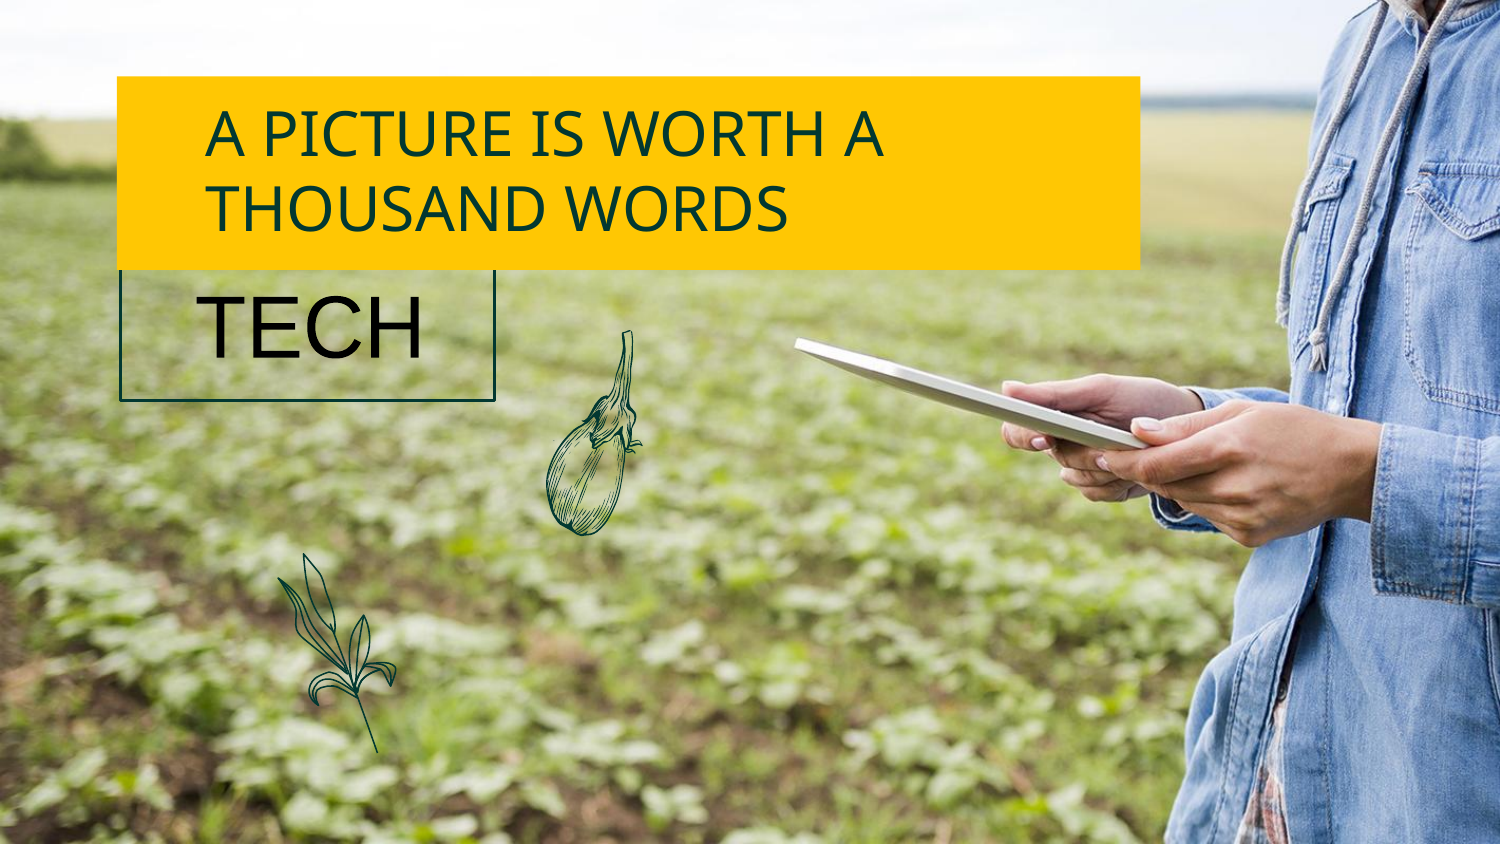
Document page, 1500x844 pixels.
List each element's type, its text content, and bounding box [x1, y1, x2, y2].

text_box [296, 546, 388, 760]
picture [0, 0, 1500, 844]
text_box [542, 332, 642, 536]
text_box [116, 76, 1141, 270]
text_box [120, 270, 495, 401]
title A PICTURE IS WORTH A THOUSAND WORDS [190, 79, 1067, 267]
